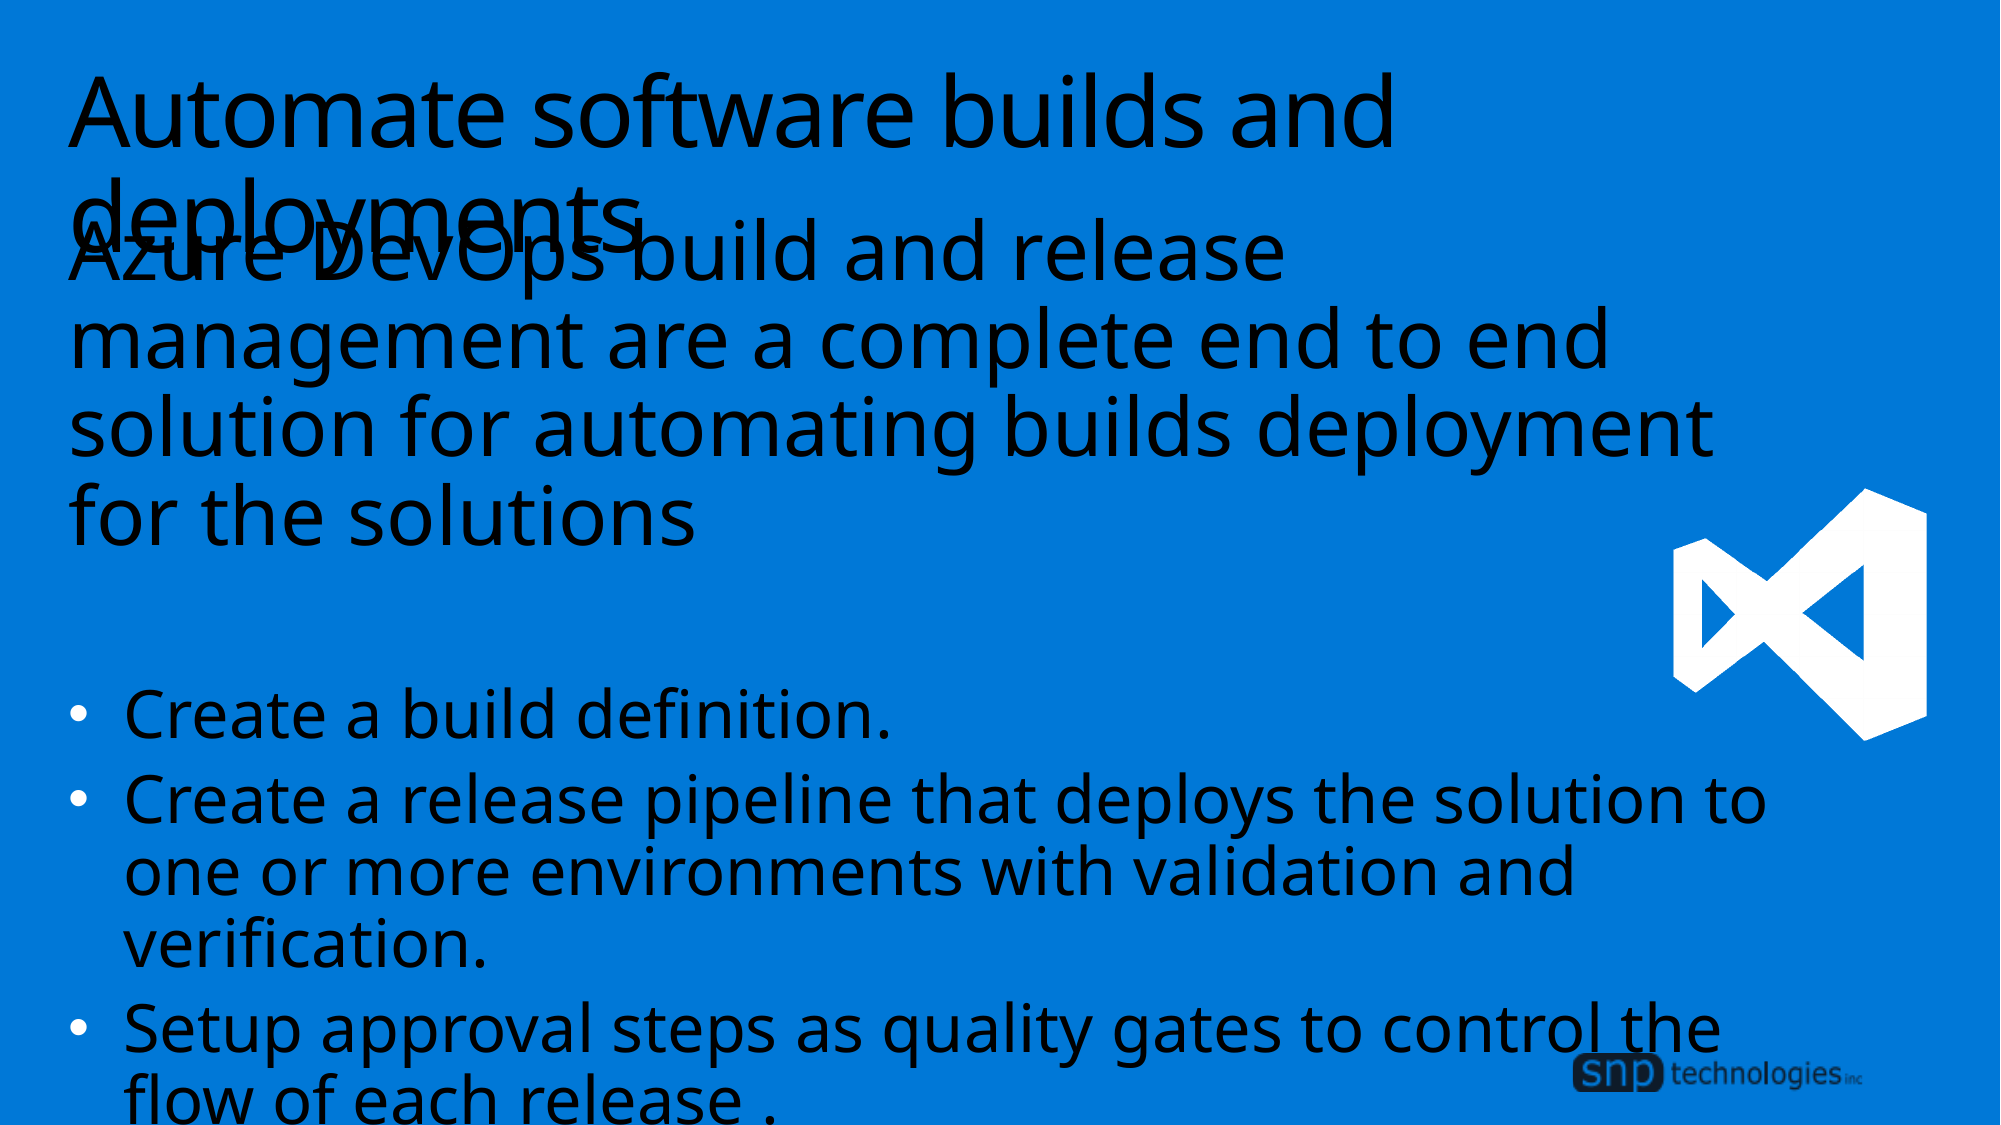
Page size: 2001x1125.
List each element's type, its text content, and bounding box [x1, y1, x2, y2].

title Automate software builds and deployments [44, 47, 1957, 196]
list Azure DevOps build and release management are a complete end to end solution for automating builds deployment for the solutions Create a build definition. Create a release pipeline that deploys the solution to one or more environments with validation and verification. Setup approval steps as quality gates to control the flow of each release . [44, 196, 1800, 1014]
picture [1673, 488, 1927, 742]
picture [1572, 1053, 1863, 1092]
